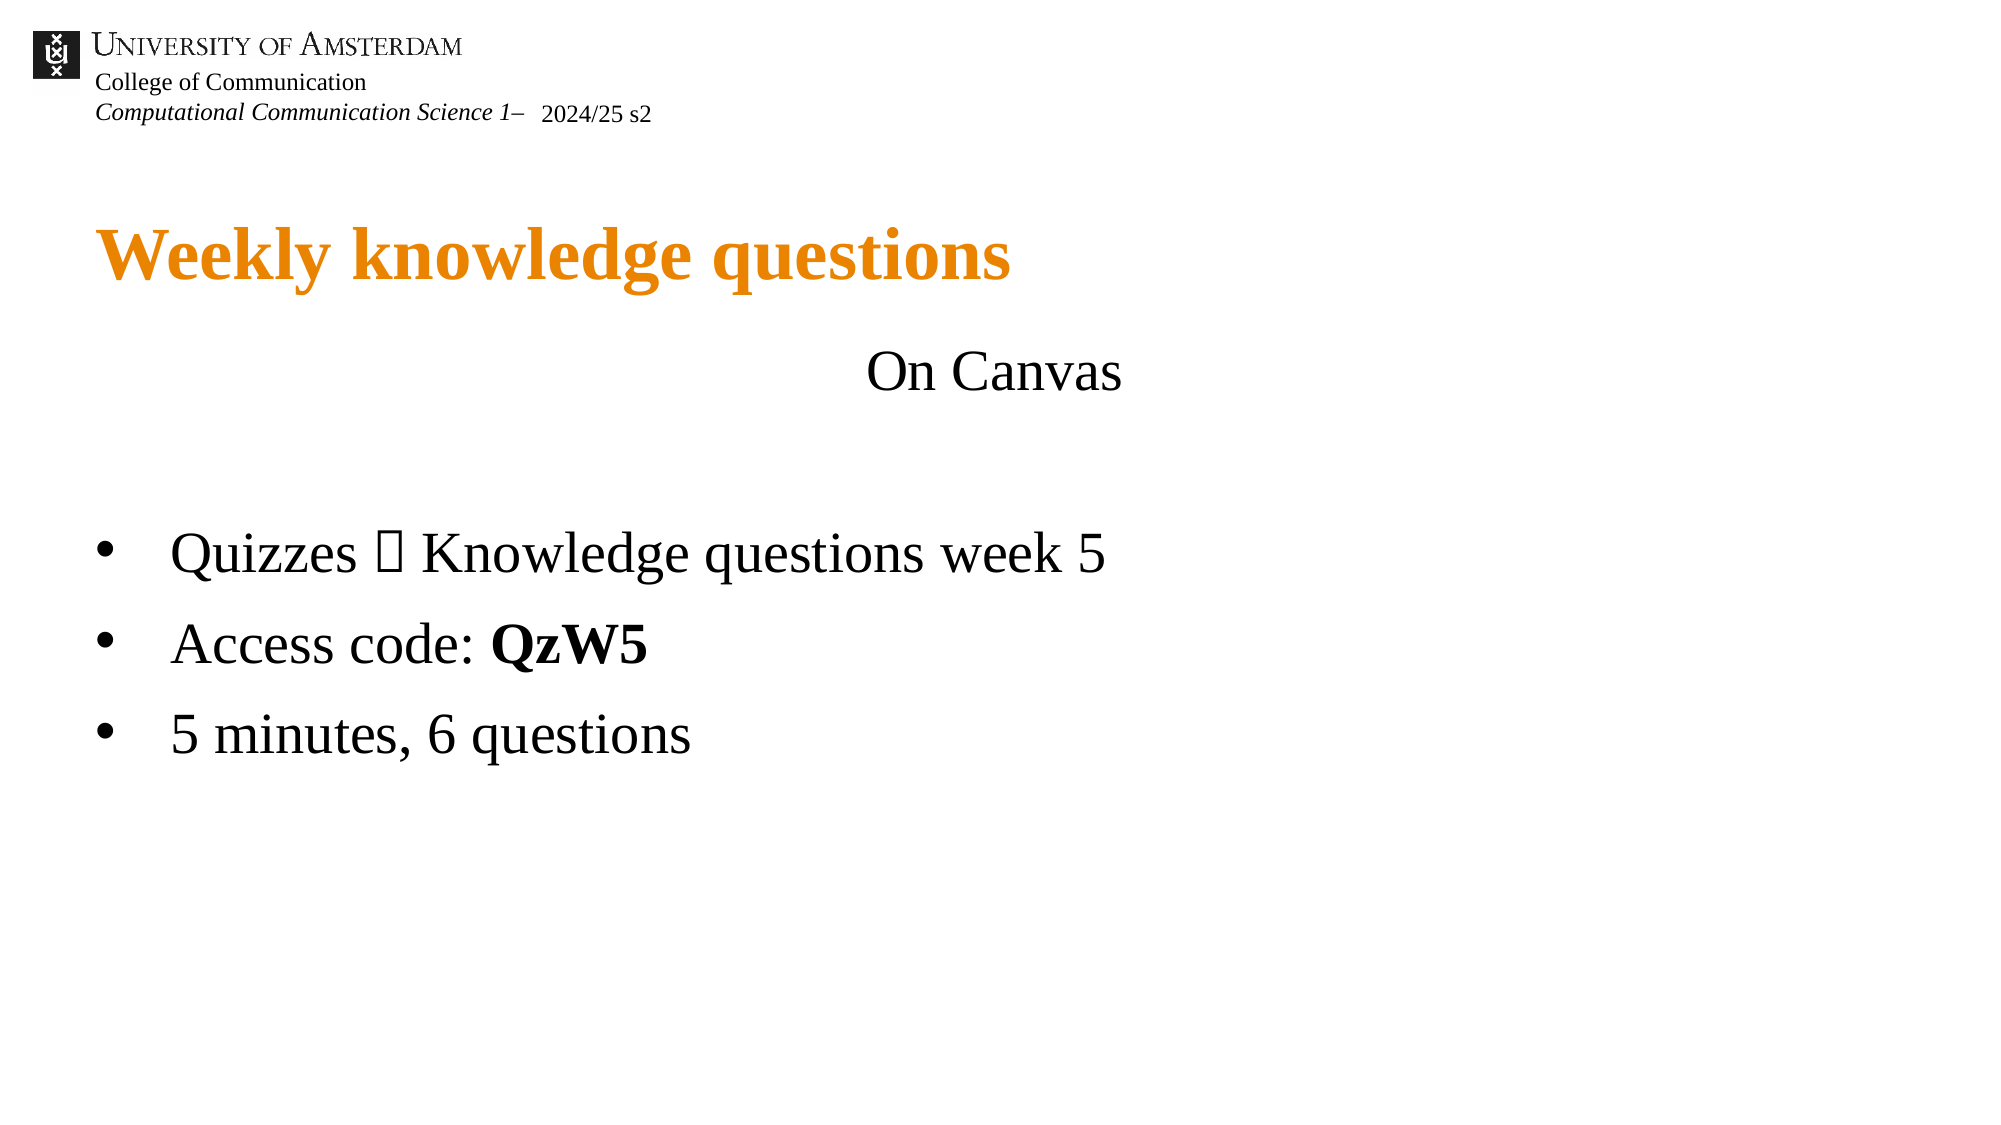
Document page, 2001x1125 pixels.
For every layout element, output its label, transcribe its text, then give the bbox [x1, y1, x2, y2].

title Weekly knowledge questions [80, 148, 1911, 303]
text_box 2024/25 s2 [526, 90, 668, 136]
picture [33, 31, 462, 97]
list On Canvas Quizzes  Knowledge questions week 5 Access code: QzW5 5 minutes, 6 questions [80, 324, 1910, 1083]
